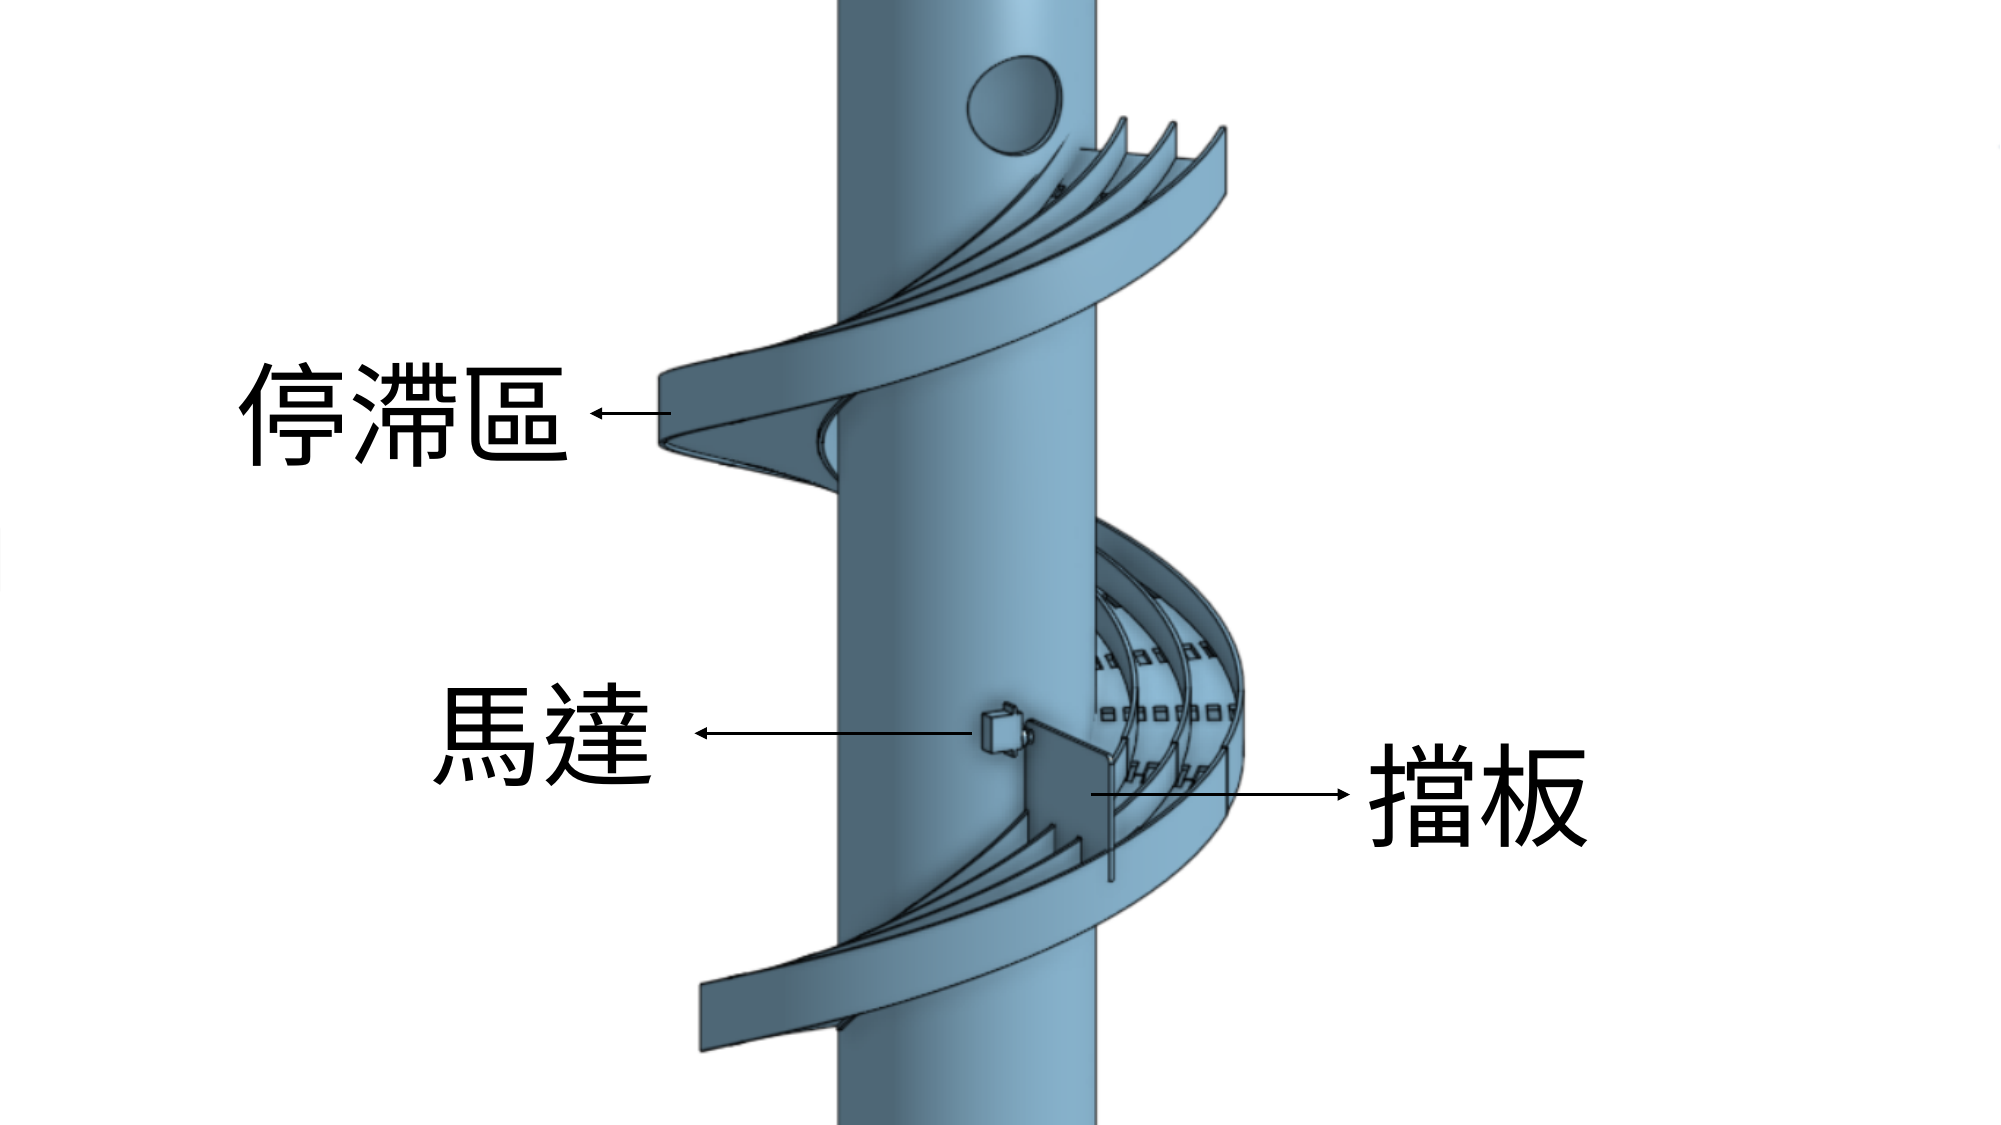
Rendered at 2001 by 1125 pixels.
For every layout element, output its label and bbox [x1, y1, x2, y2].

text_box [218, 337, 671, 490]
text_box [413, 657, 973, 810]
text_box [1090, 718, 1608, 871]
picture [0, 0, 2000, 1125]
